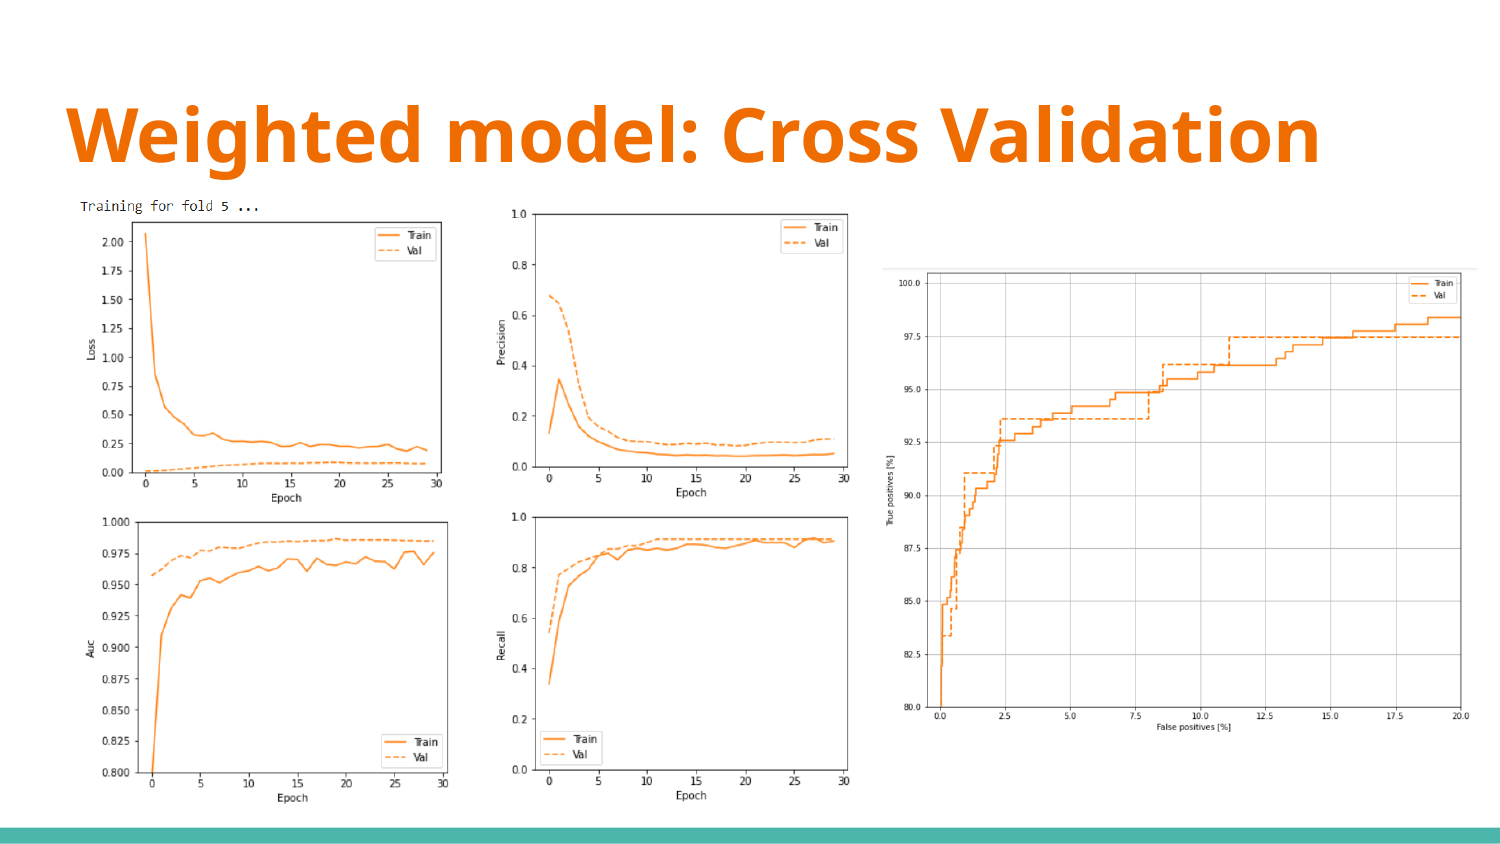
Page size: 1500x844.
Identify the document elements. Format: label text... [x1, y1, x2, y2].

title Weighted model: Cross Validation [51, 72, 1449, 189]
picture [72, 198, 456, 805]
picture [489, 198, 857, 805]
picture [882, 268, 1477, 735]
